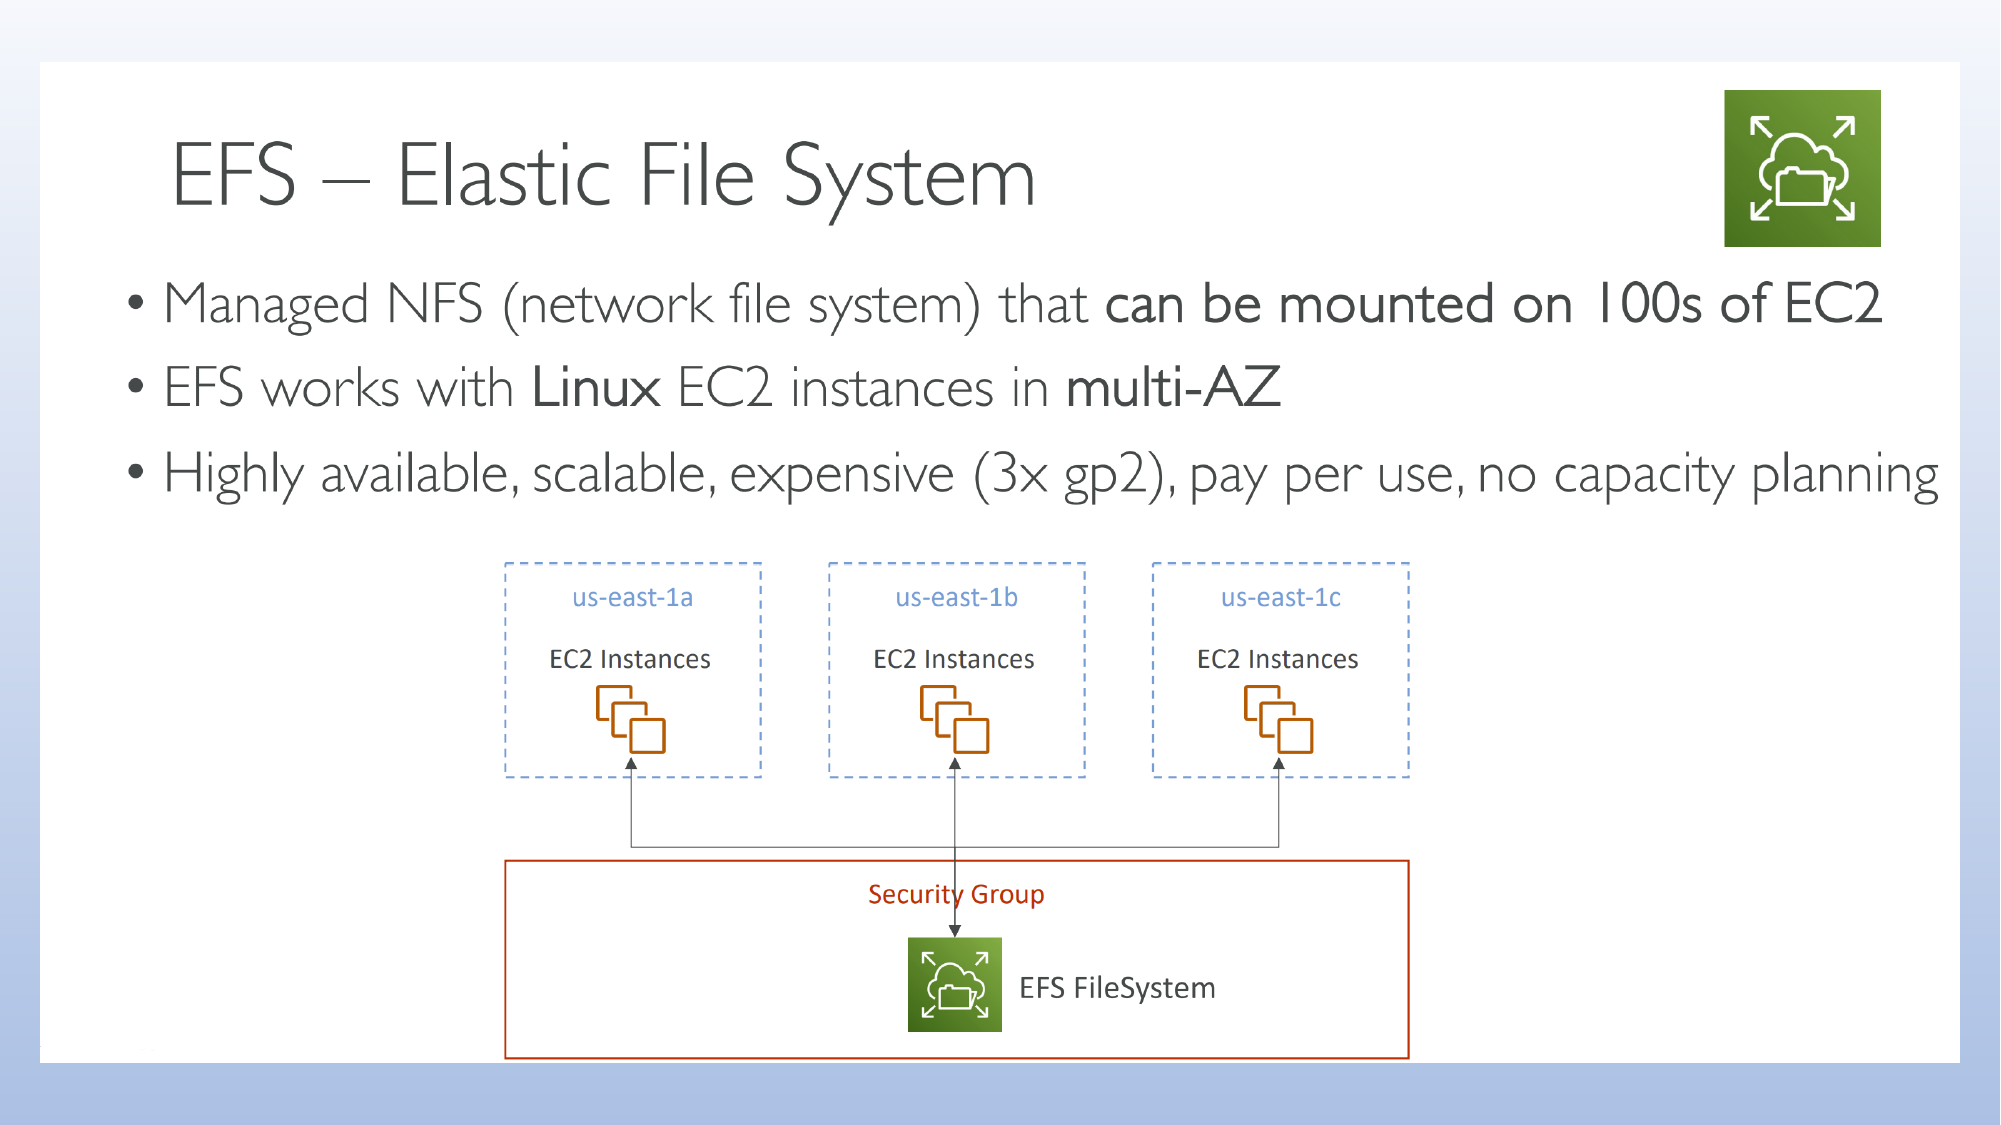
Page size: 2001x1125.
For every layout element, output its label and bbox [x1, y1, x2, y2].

picture [40, 62, 1960, 1063]
